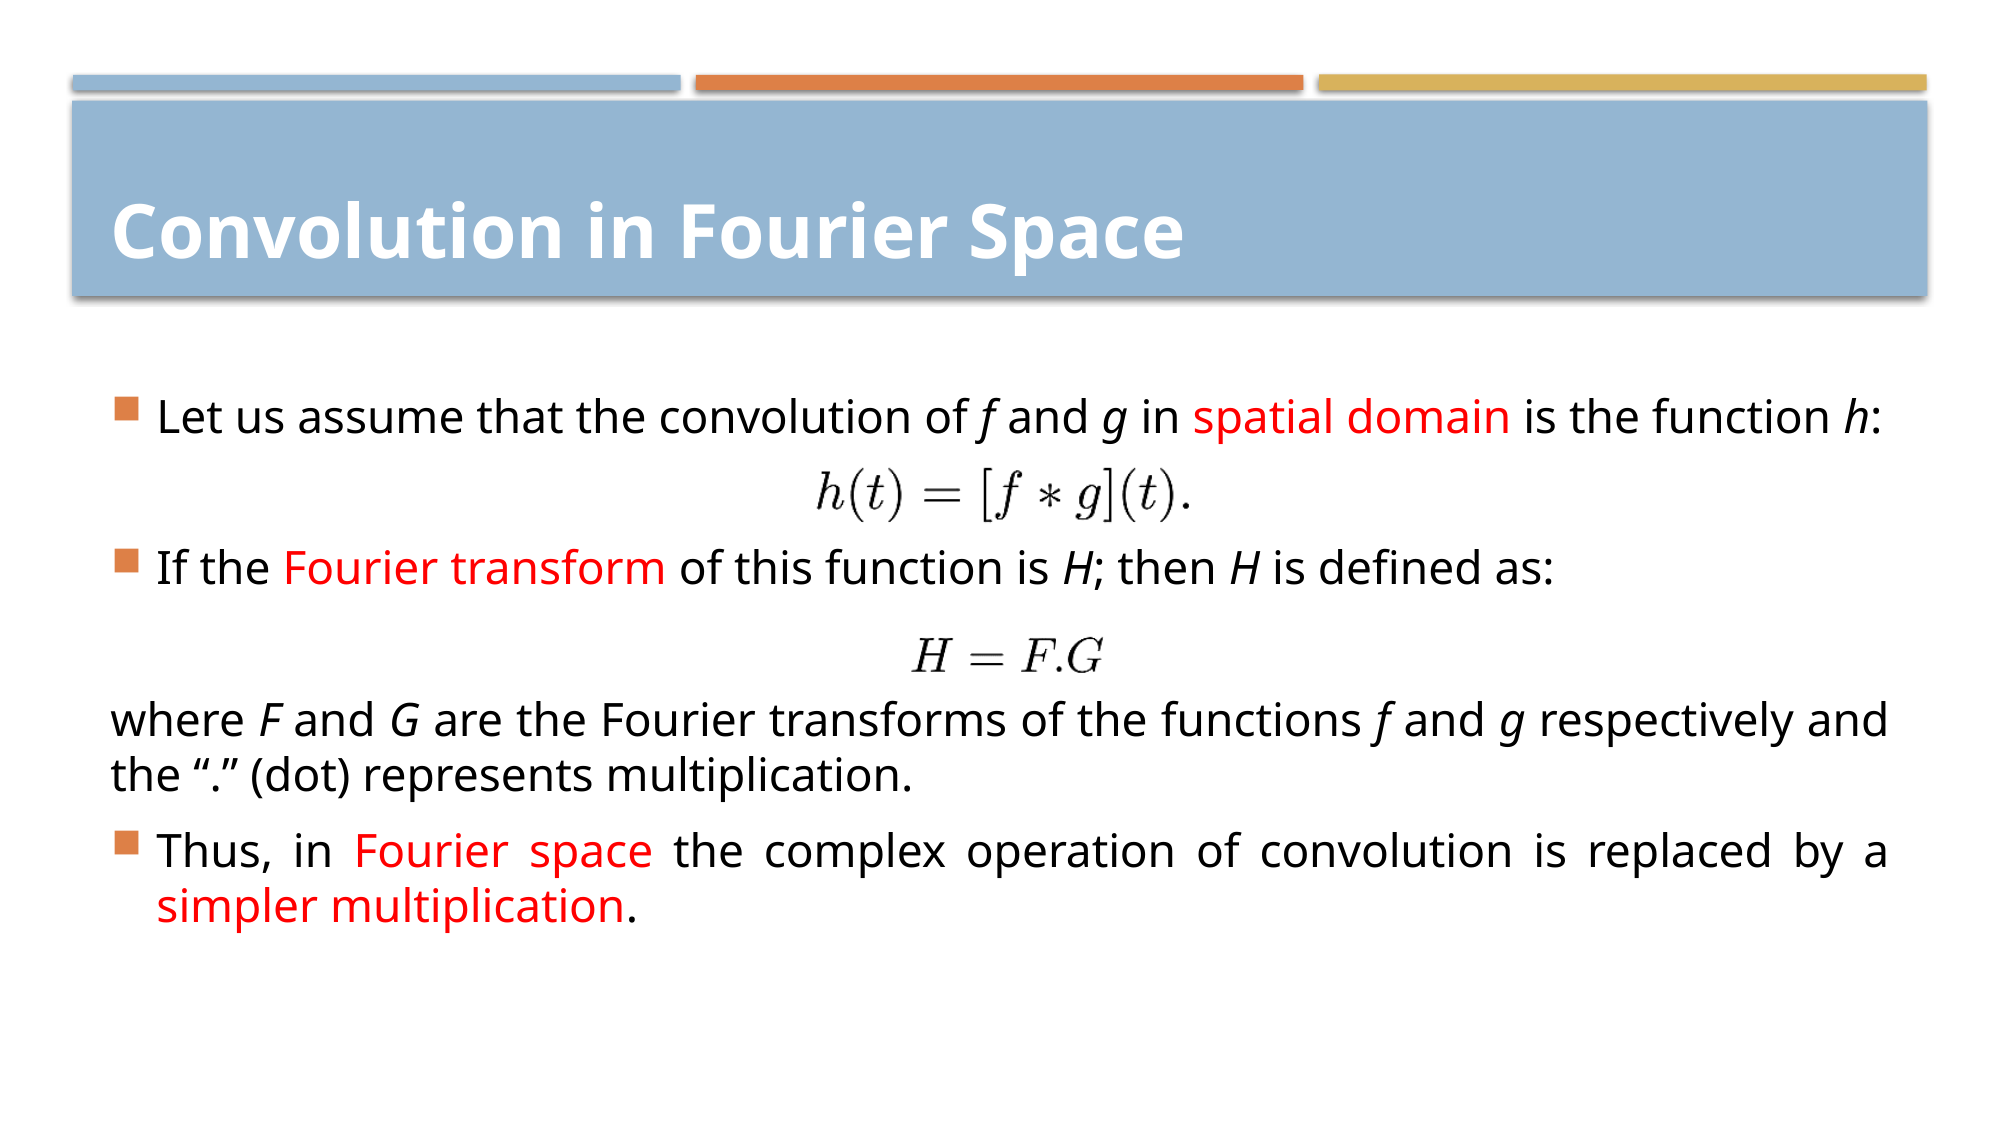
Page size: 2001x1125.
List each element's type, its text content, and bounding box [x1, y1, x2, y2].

list Let us assume that the convolution of f and g in spatial domain is the function h: If the Fourier transform of this function is H; then H is defined as: where F and G are the Fourier transforms of the functions f and g respectively and the “.” (dot) represents multiplication. Thus, in Fourier space the complex operation of convolution is replaced by a simpler multiplication. [95, 357, 1905, 962]
picture [832, 628, 1168, 691]
picture [748, 452, 1251, 535]
title Convolution in Fourier Space [95, 115, 1905, 282]
